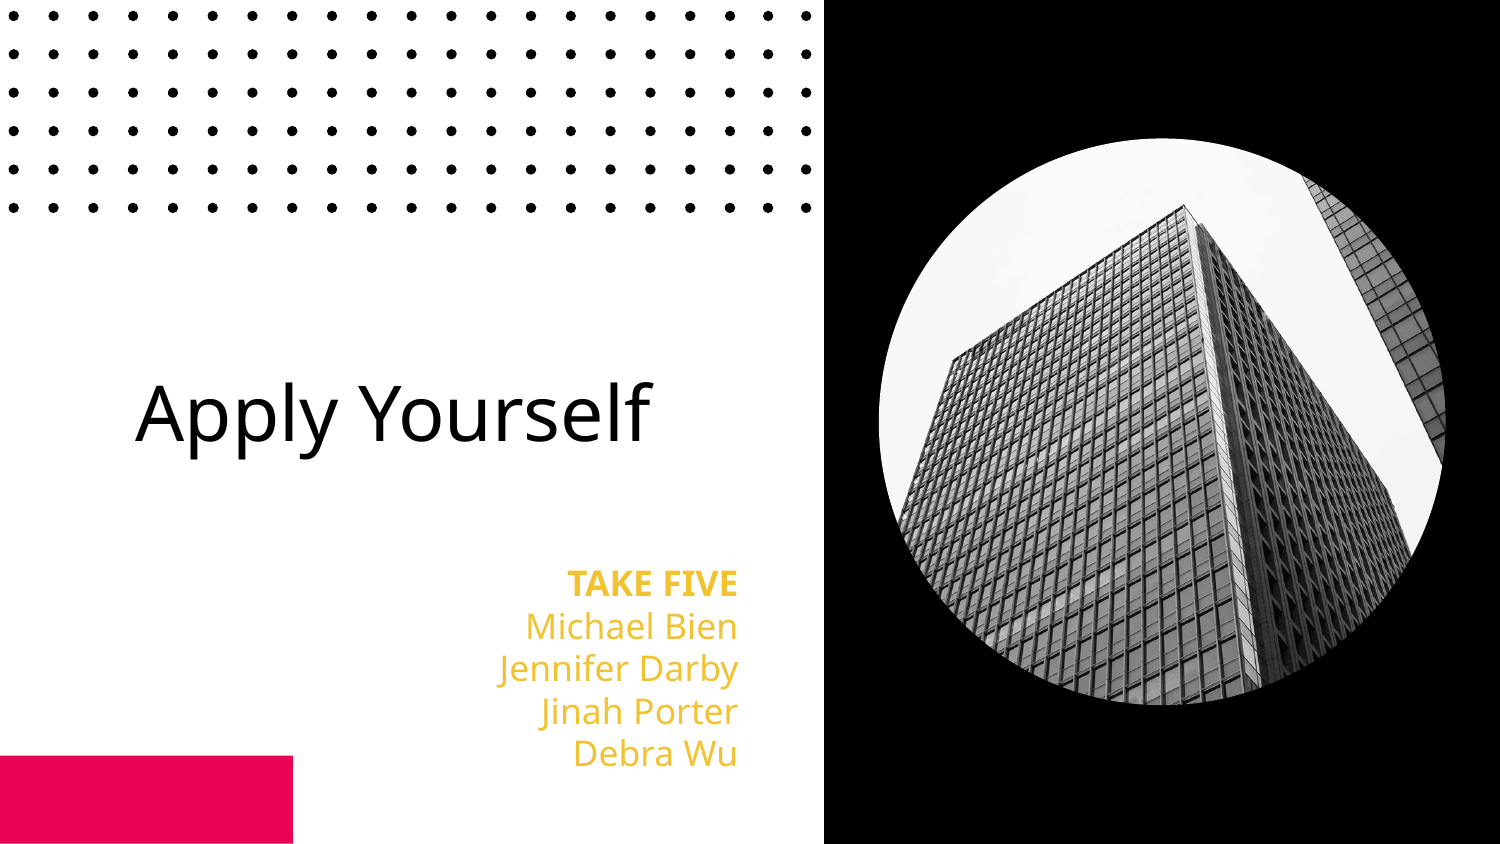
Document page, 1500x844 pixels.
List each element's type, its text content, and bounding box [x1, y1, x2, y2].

picture [878, 138, 1446, 706]
title Apply Yourself [11, 239, 820, 506]
subtitle TAKE FIVE Michael Bien Jennifer Darby Jinah Porter Debra Wu [425, 534, 754, 801]
